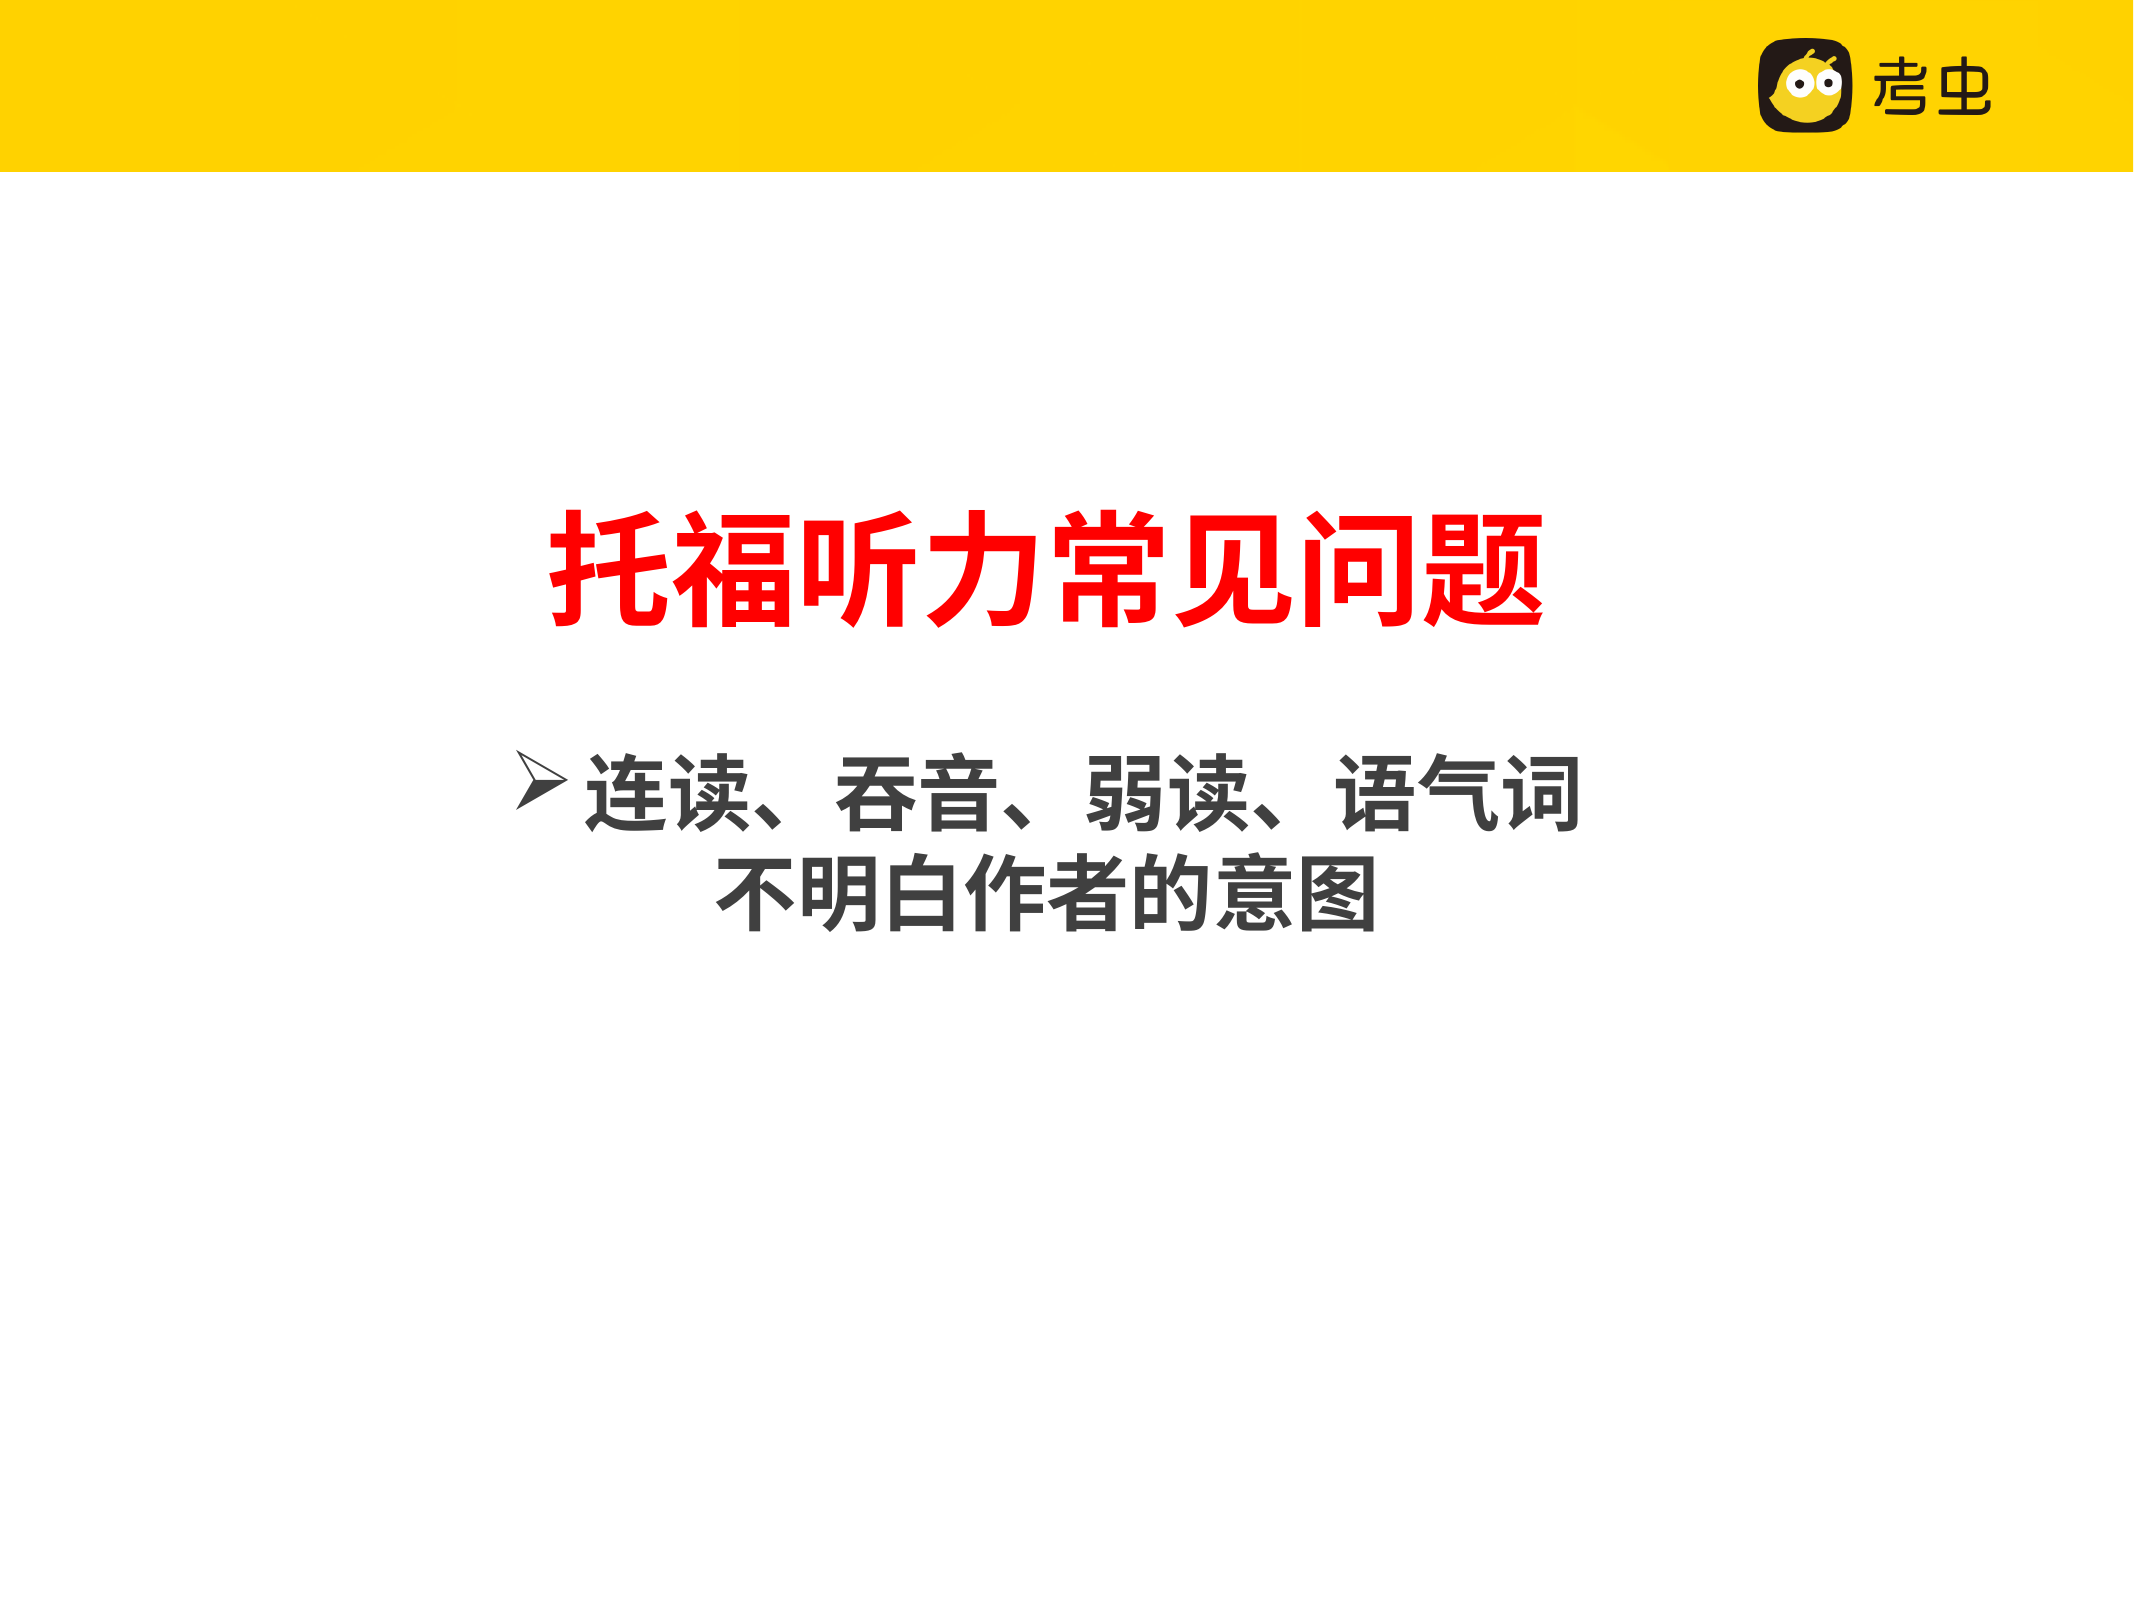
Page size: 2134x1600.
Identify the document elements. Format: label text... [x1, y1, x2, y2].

picture [1758, 38, 1991, 133]
text_box 托福听力常见问题 连读、吞音、弱读、语气词 不明白作者的意图 [154, 483, 1940, 1039]
picture [0, 0, 2134, 172]
